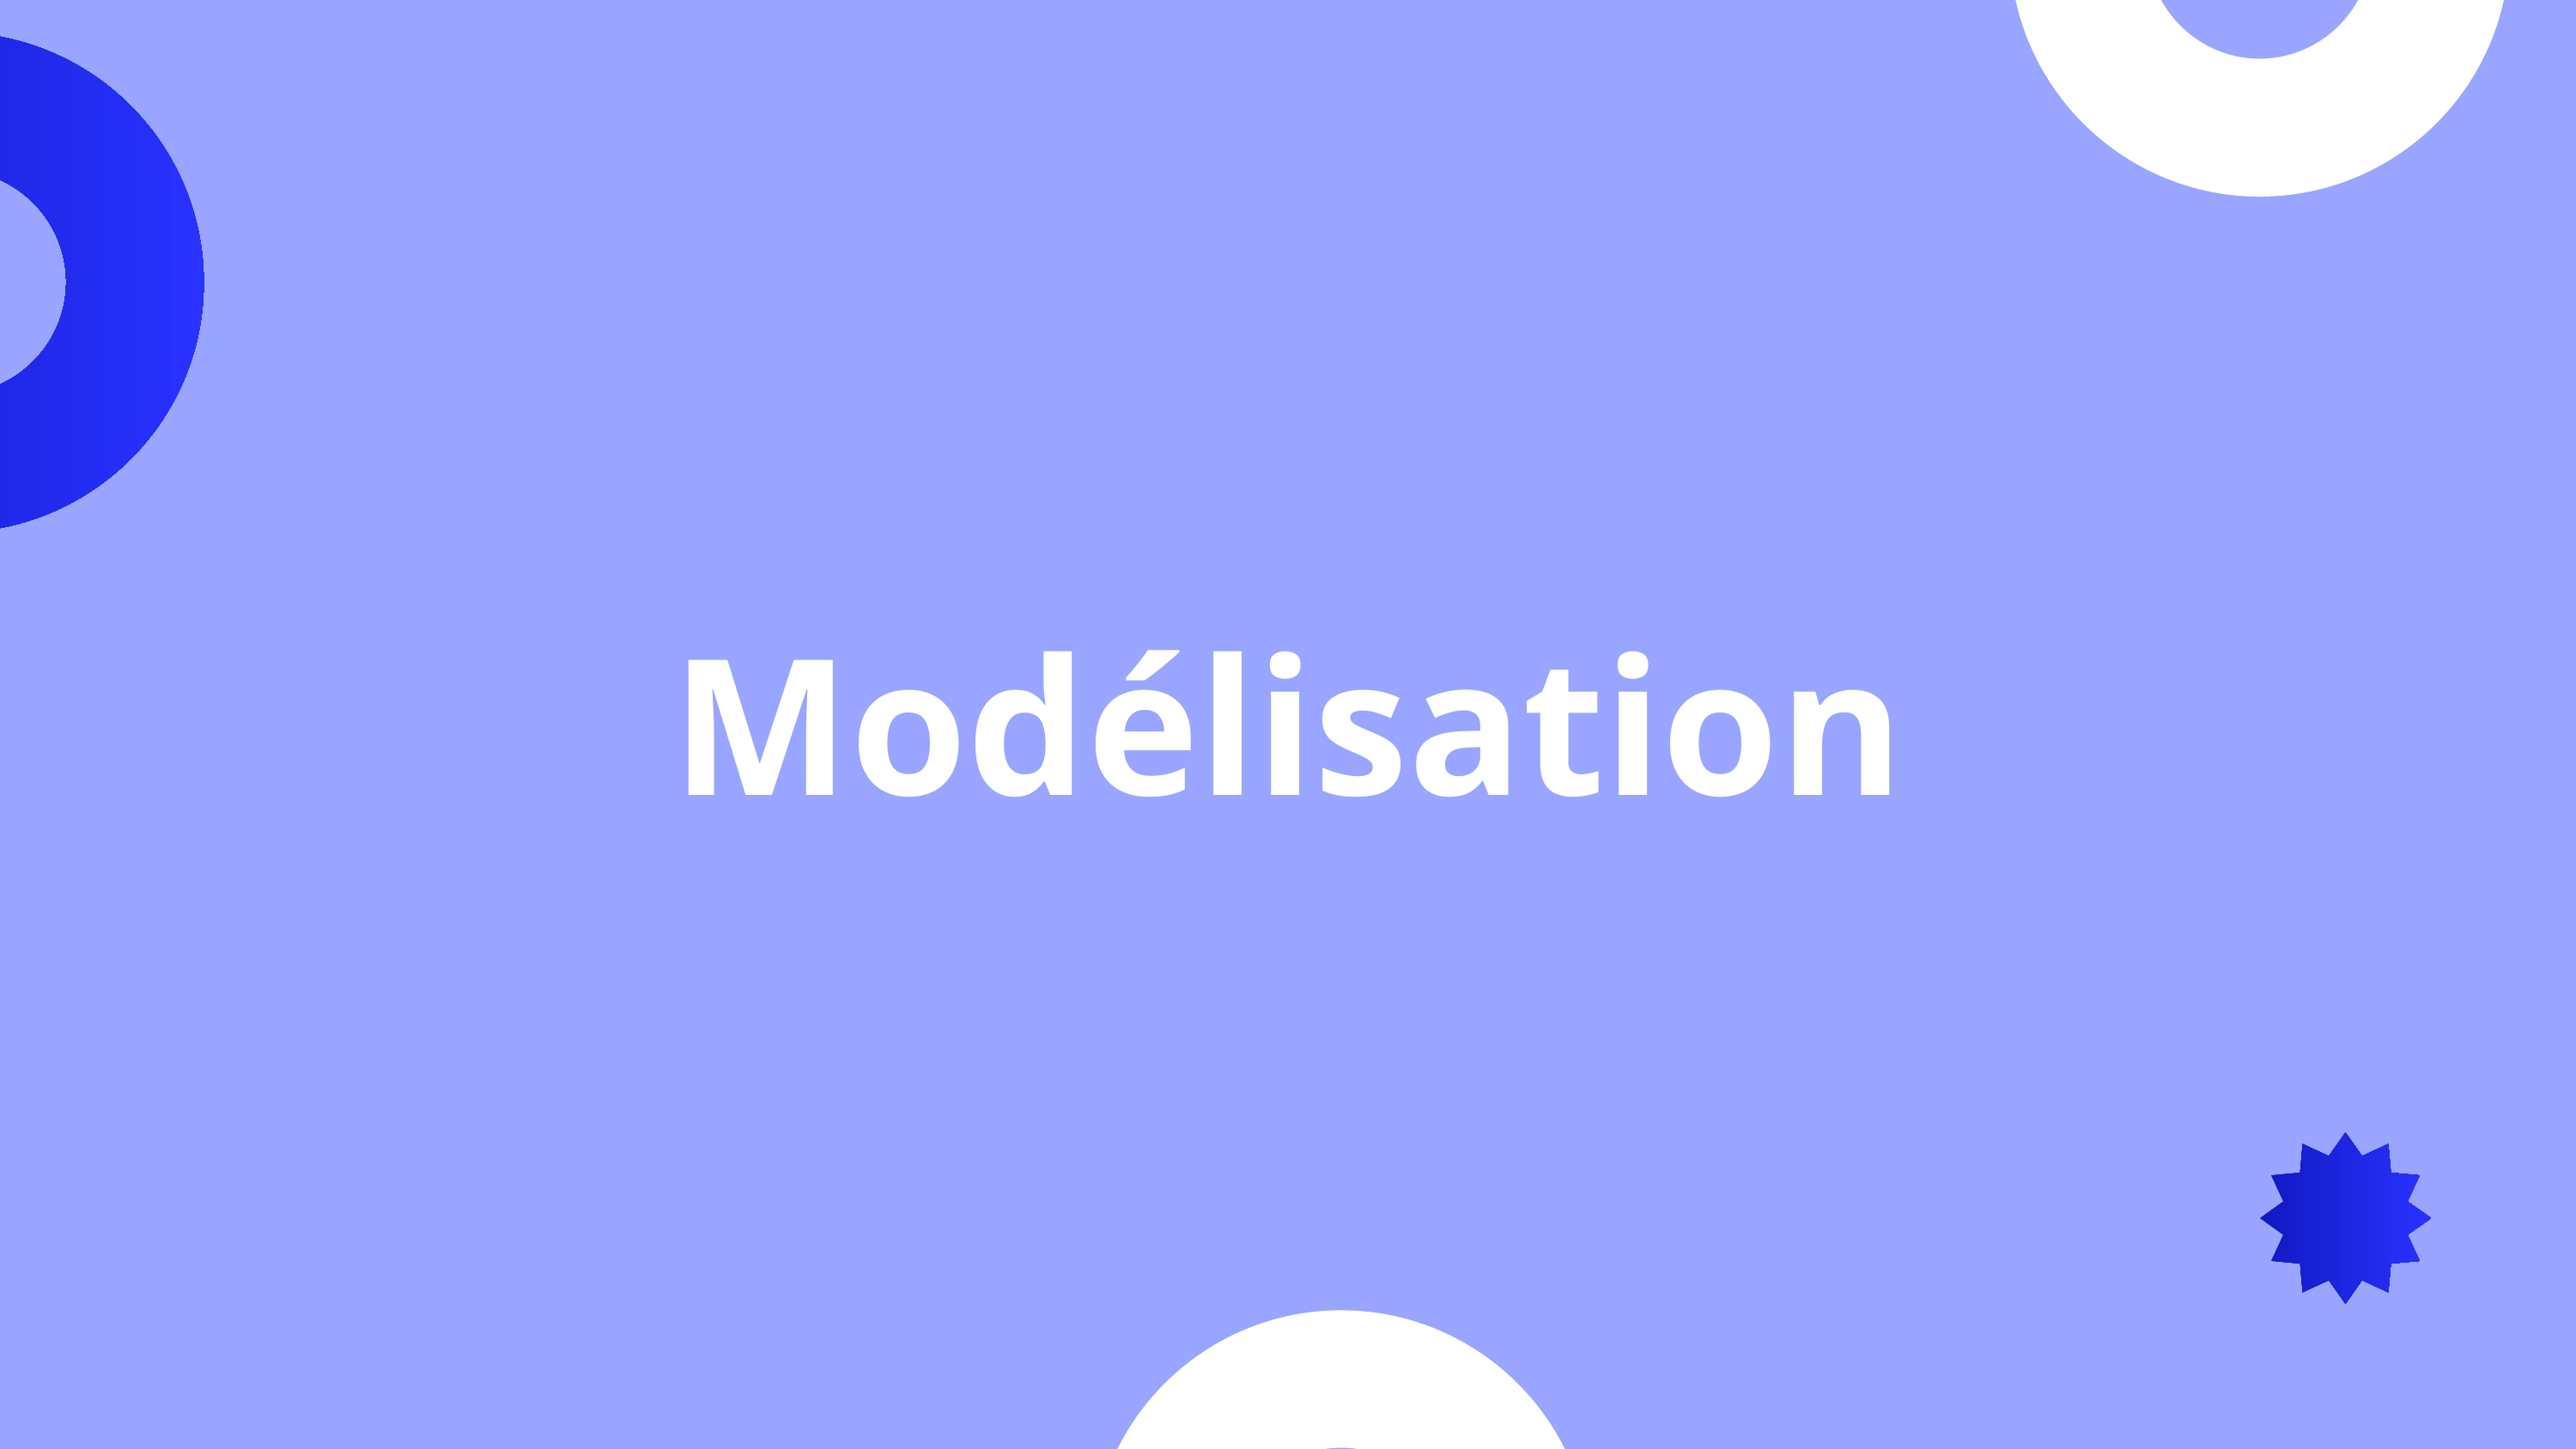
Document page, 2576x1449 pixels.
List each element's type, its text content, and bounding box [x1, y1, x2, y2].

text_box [0, 32, 204, 533]
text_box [1091, 1310, 1592, 1449]
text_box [2259, 1132, 2432, 1304]
text_box Modélisation [281, 623, 2295, 834]
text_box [2009, 0, 2511, 197]
